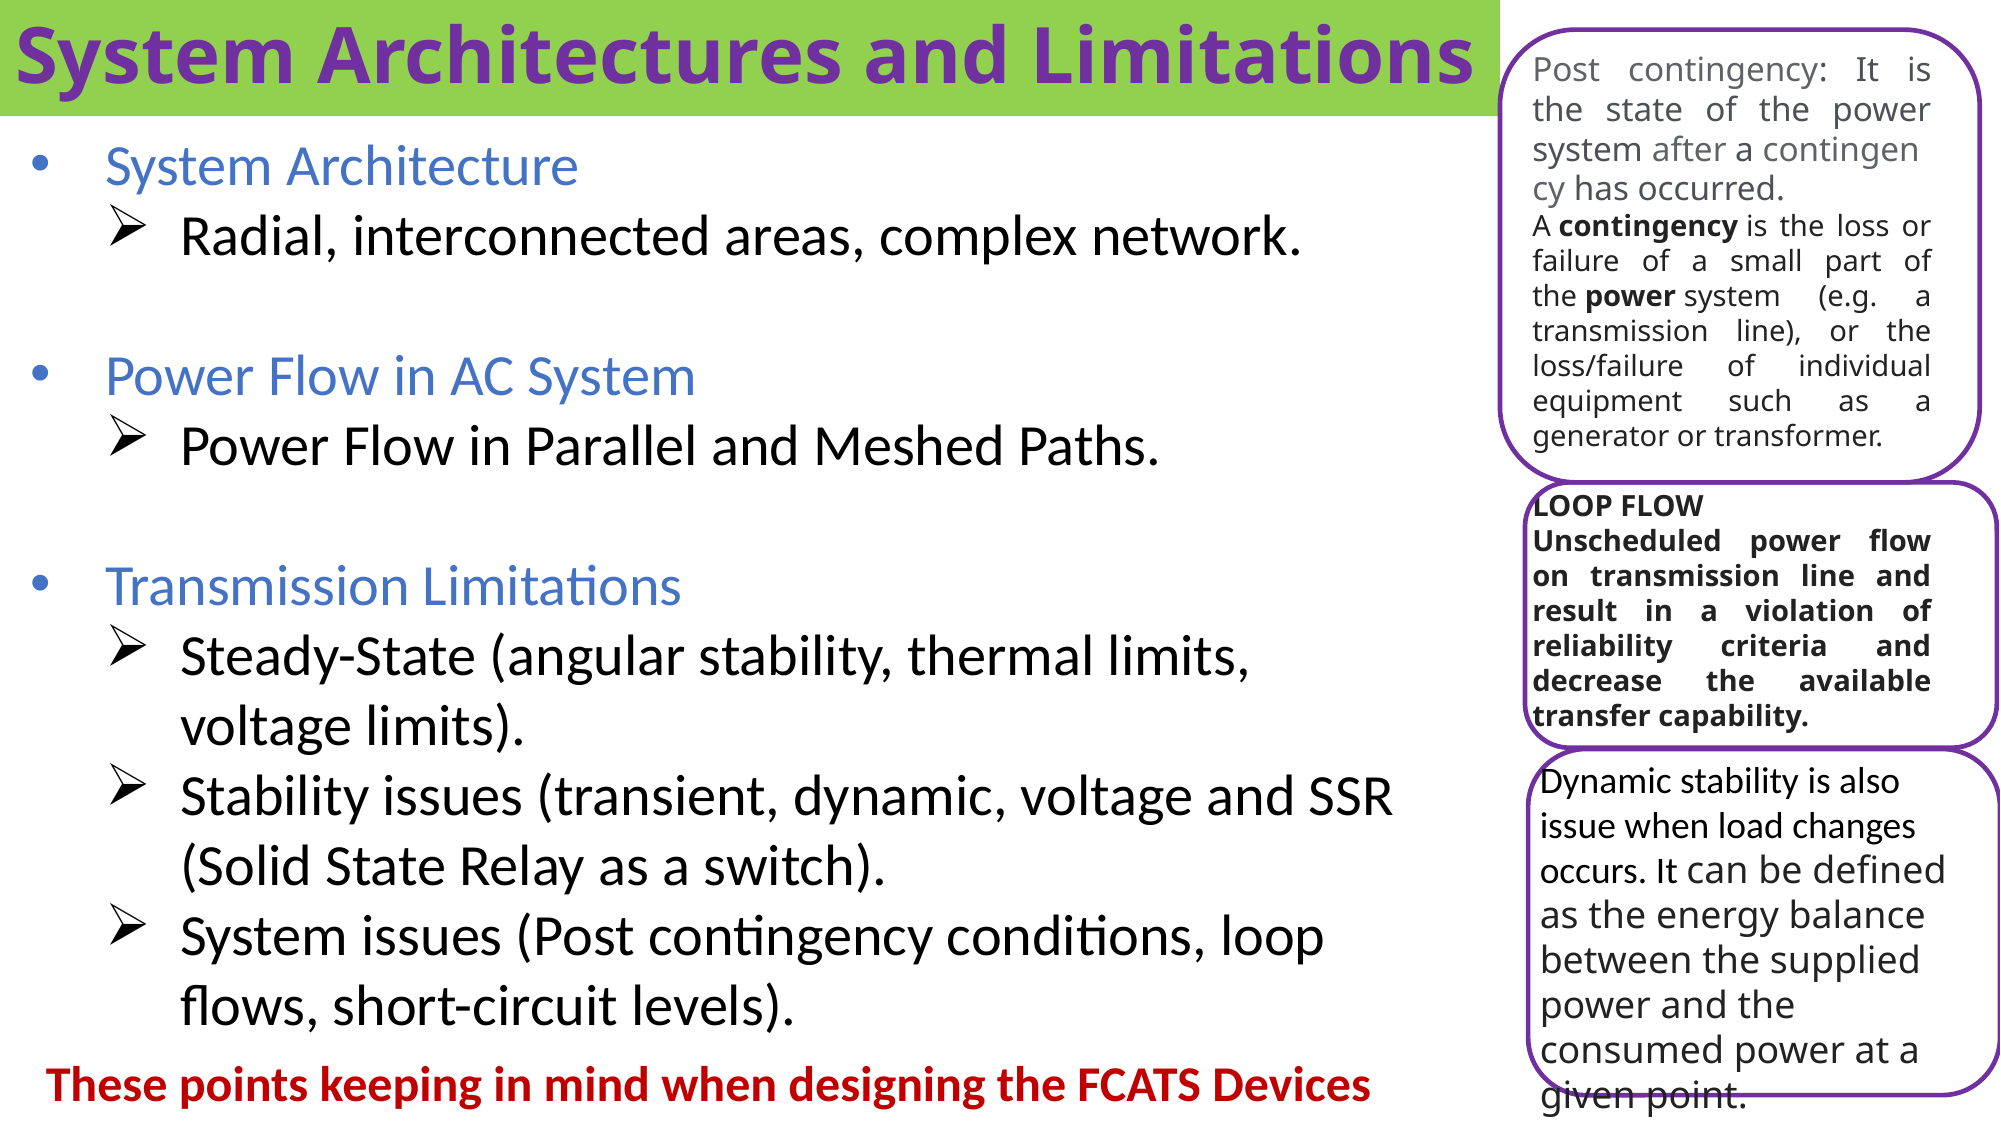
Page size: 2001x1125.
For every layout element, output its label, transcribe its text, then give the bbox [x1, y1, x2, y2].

text_box System Architectures and Limitations [0, 0, 1500, 117]
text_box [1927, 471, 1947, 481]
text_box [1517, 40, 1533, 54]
text_box System Architecture Radial, interconnected areas, complex network. Power Flow in AC System Power Flow in Parallel and Meshed Paths. Transmission Limitations Steady-State (angular stability, thermal limits, voltage limits). Stability issues (transient, dynamic, voltage and SSR (Solid State Relay as a switch). System issues (Post contingency conditions, loop flows, short-circuit levels). [15, 119, 1450, 1045]
text_box These points keeping in mind when designing the FCATS Devices [31, 1043, 1518, 1119]
text_box [1498, 28, 1981, 482]
text_box [1523, 481, 1998, 749]
text_box Post contingency: It is the state of the power system after a contingency has occurred. A contingency is the loss or failure of a small part of the power system (e.g. a transmission line), or the loss/failure of individual equipment such as a generator or transformer. LOOP FLOW Unscheduled power flow on transmission line and result in a violation of reliability criteria and decrease the available transfer capability. [1517, 458, 1557, 740]
text_box Dynamic stability is also issue when load changes occurs. It can be defined as the energy balance between the supplied power and the consumed power at a given point. [1524, 748, 1997, 1124]
